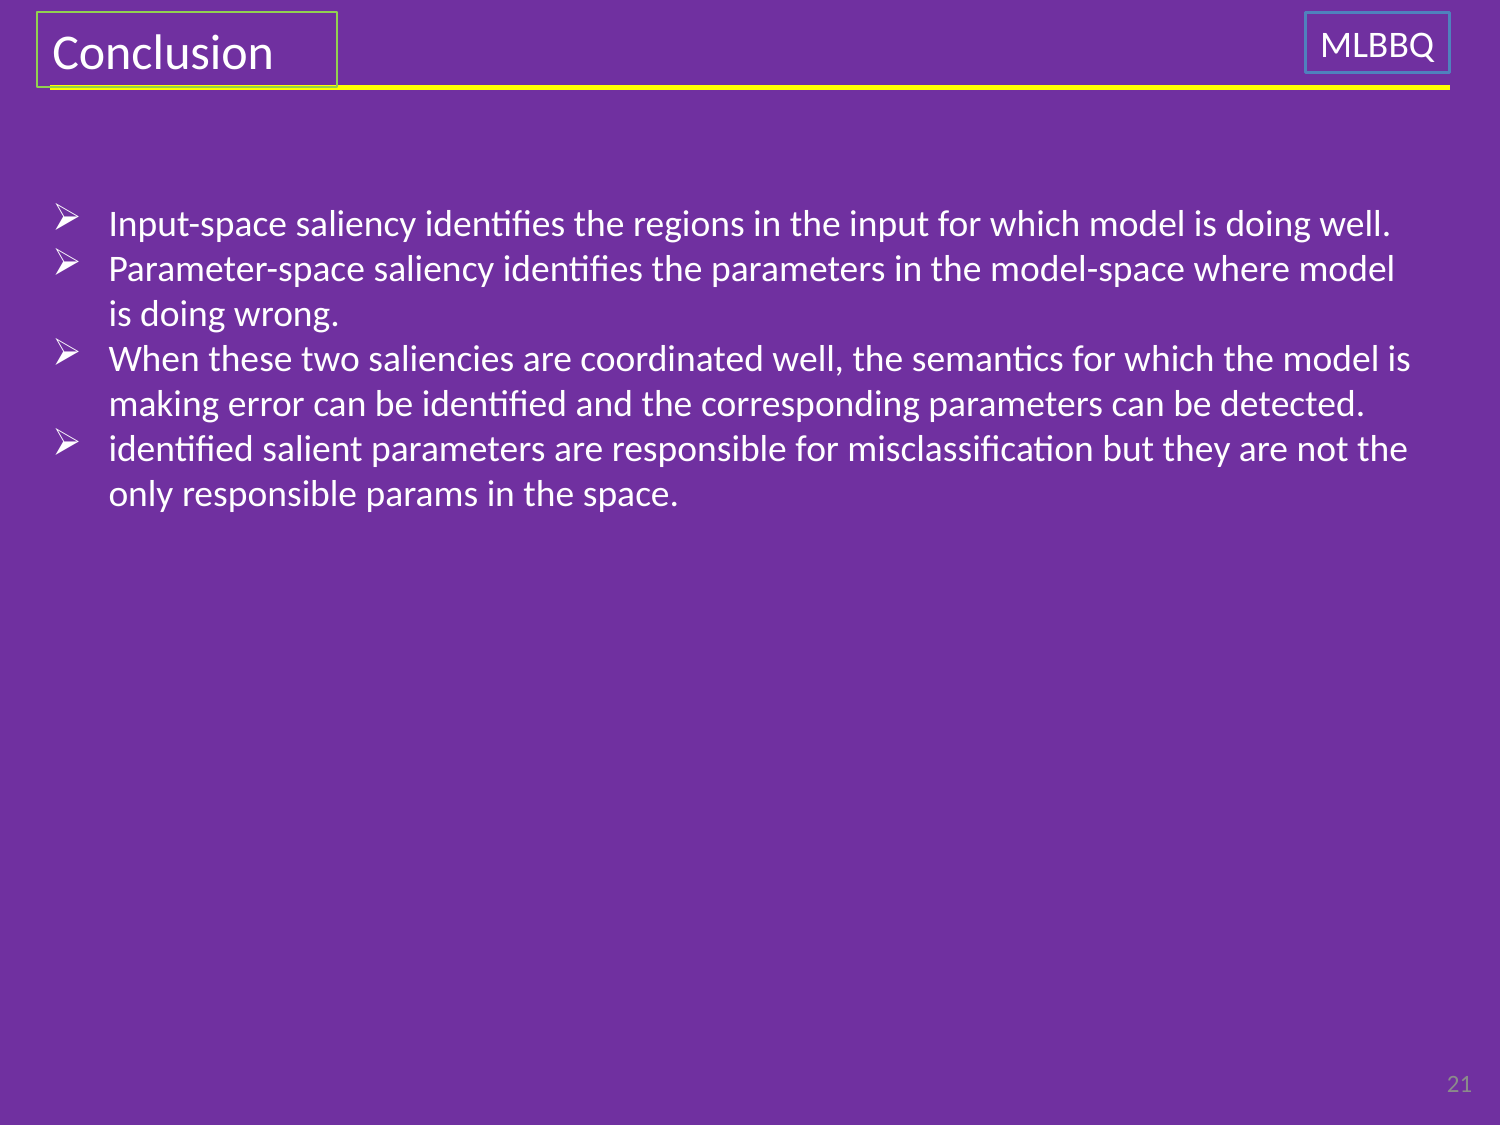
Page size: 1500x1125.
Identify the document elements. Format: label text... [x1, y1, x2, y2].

slide_number 21 [1415, 1052, 1488, 1113]
text_box Input-space saliency identifies the regions in the input for which model is doing well. Parameter-space saliency identifies the parameters in the model-space where model is doing wrong. When these two saliencies are coordinated well, the semantics for which the model is making error can be identified and the corresponding parameters can be detected. identified salient parameters are responsible for misclassification but they are not the only responsible params in the space. [37, 191, 1438, 522]
text_box Conclusion [37, 12, 338, 88]
